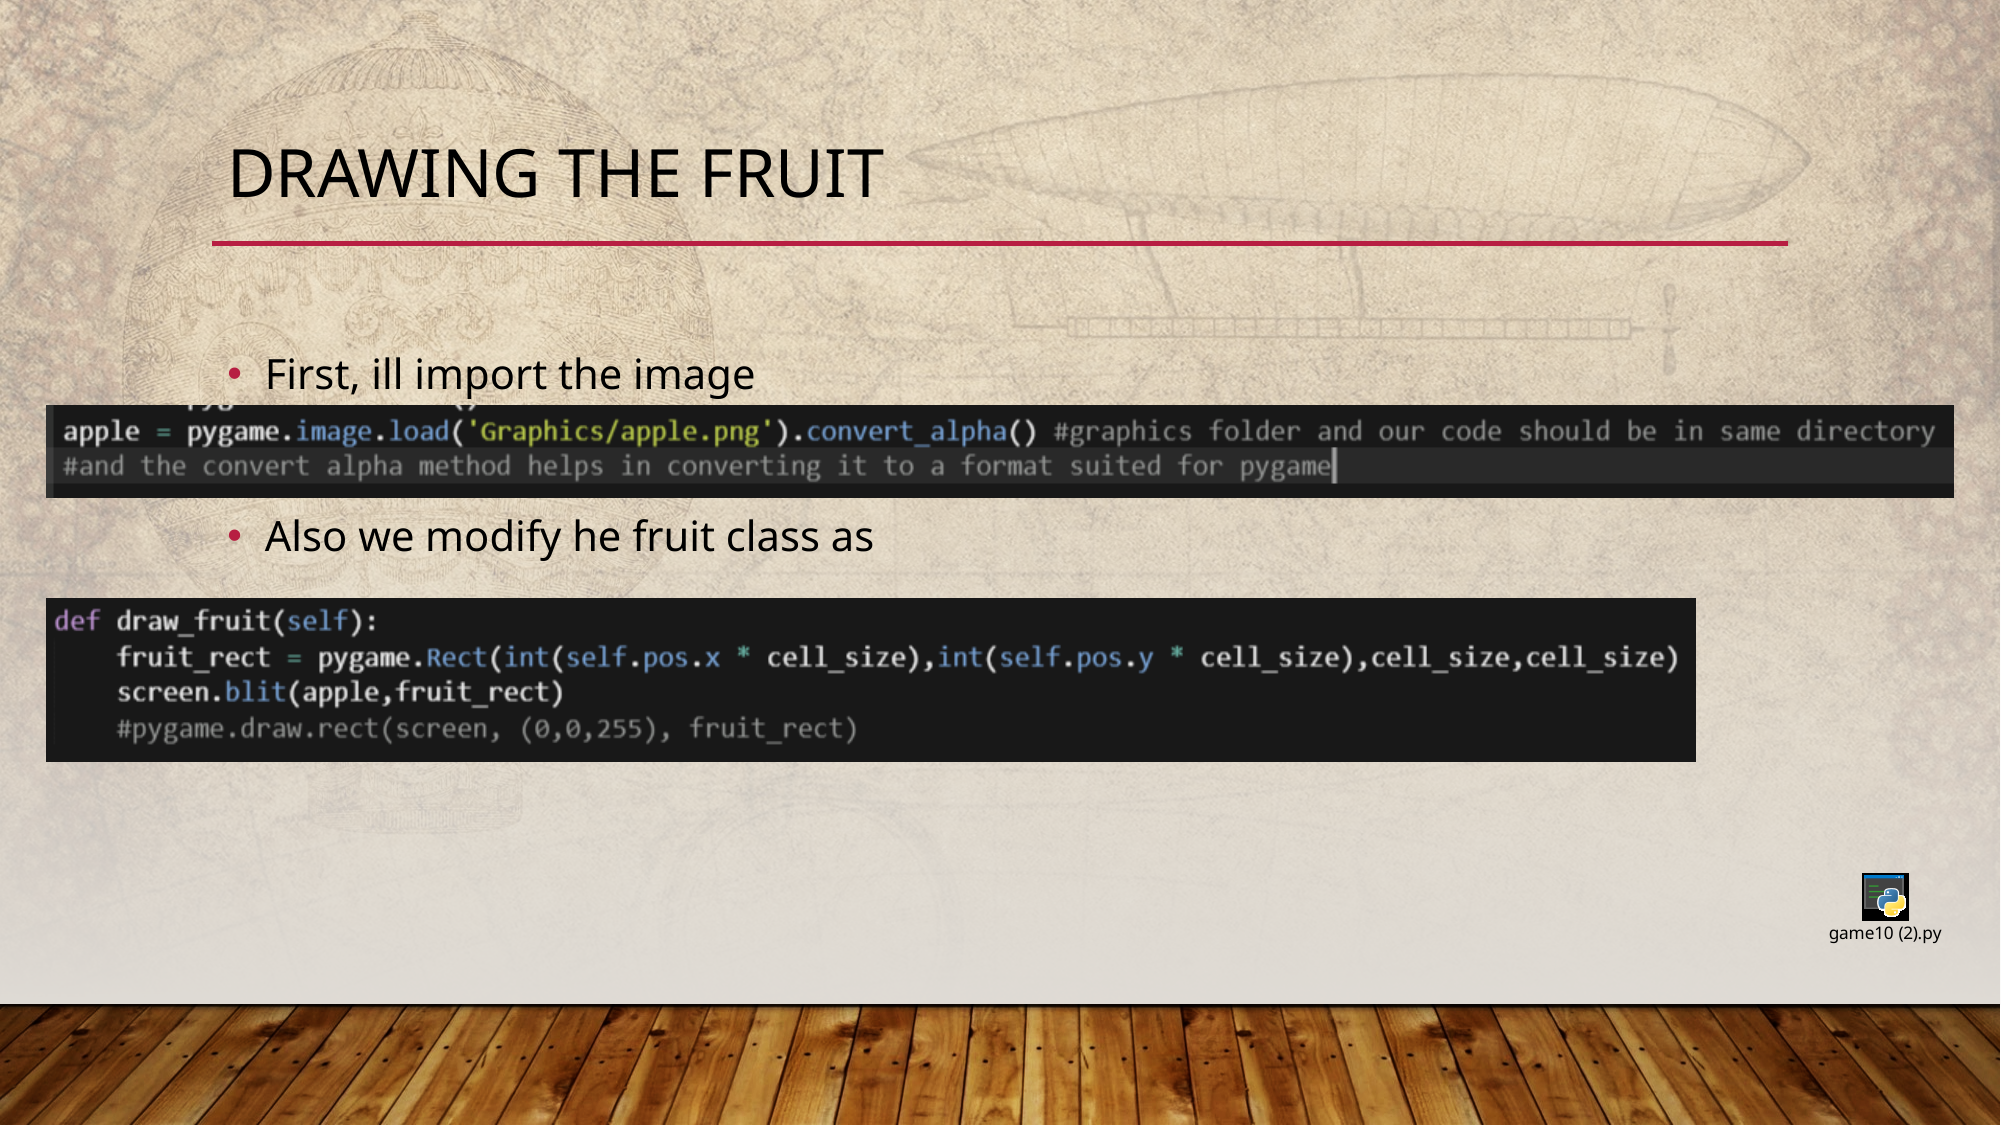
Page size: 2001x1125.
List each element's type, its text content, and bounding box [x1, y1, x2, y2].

list First, ill import the image \ Also we modify he fruit class as [212, 330, 1788, 405]
picture [46, 598, 1696, 762]
picture [46, 405, 1954, 498]
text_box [1816, 873, 1954, 953]
picture [0, 1004, 2000, 1125]
list First, ill import the image \ Also we modify he fruit class as [212, 498, 1788, 897]
title Drawing the fruit [212, 131, 1788, 305]
